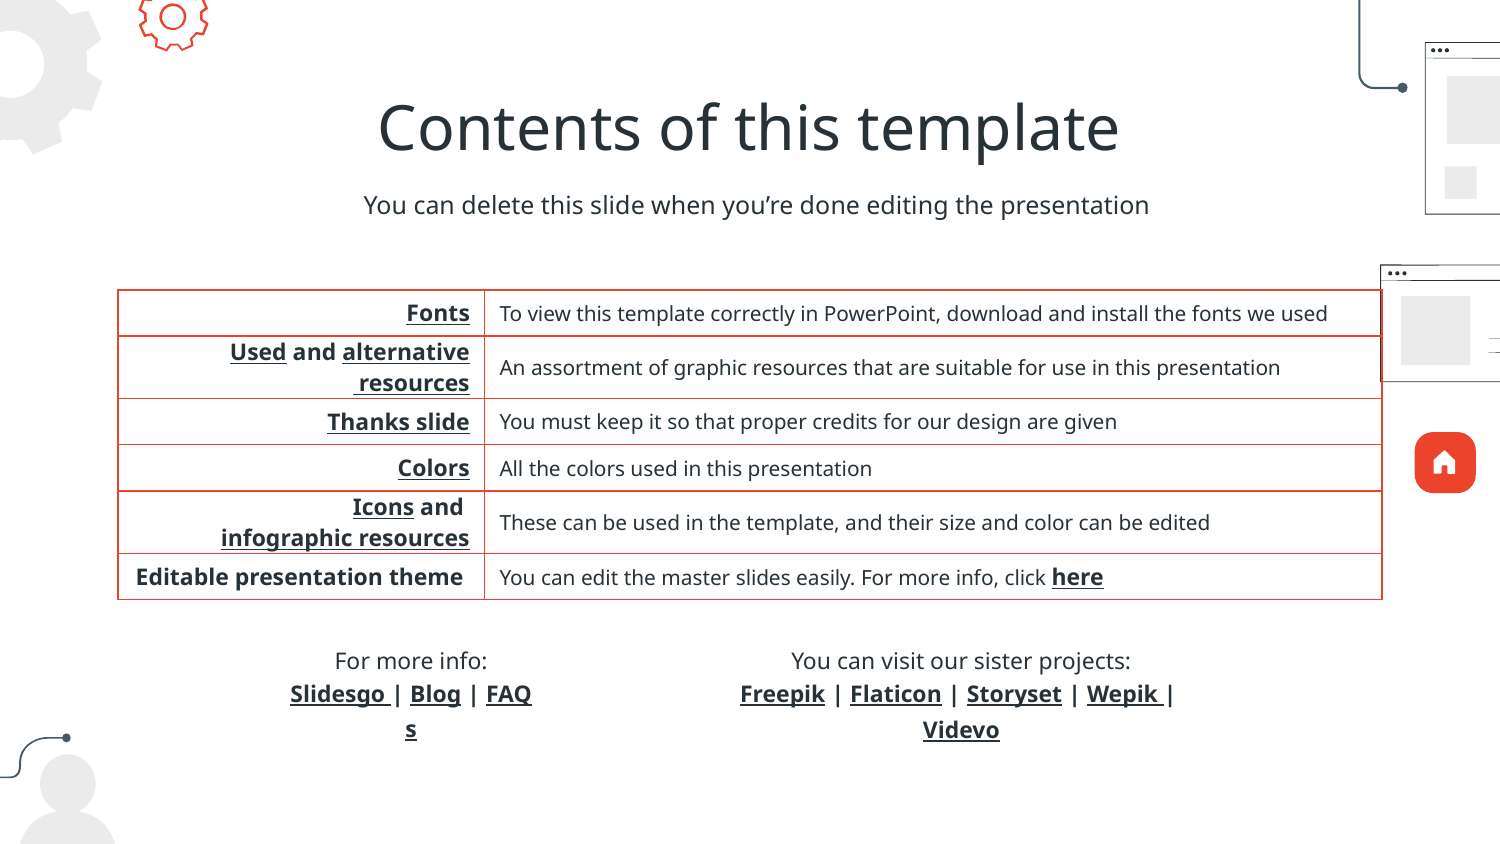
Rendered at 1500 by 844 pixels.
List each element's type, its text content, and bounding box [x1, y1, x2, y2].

table_cell Thanks slide [119, 399, 484, 444]
table_cell These can be used in the template, and their size and color can be edited [485, 492, 1381, 553]
table_cell You can edit the master slides easily. For more info, click here [485, 554, 1381, 599]
table_cell Icons and infographic resources [119, 492, 484, 553]
table_cell You must keep it so that proper credits for our design are given [485, 399, 1381, 444]
table_header To view this template correctly in PowerPoint, download and install the fonts we used [485, 291, 1381, 335]
text_box You can visit our sister projects: Freepik | Flaticon | Storyset | Wepik | Videvo [693, 628, 1230, 704]
text_box For more info: Slidesgo | Blog | FAQs [270, 628, 552, 704]
table_header Fonts [119, 291, 484, 335]
table_cell Colors [119, 445, 484, 490]
title Contents of this template [118, 72, 1382, 167]
text_box You can delete this slide when you’re done editing the presentation [118, 174, 1382, 236]
table_cell Used and alternative resources [119, 337, 484, 398]
table_cell An assortment of graphic resources that are suitable for use in this presentation [485, 337, 1381, 398]
table_cell Editable presentation theme [119, 554, 484, 599]
table_cell All the colors used in this presentation [485, 445, 1381, 490]
